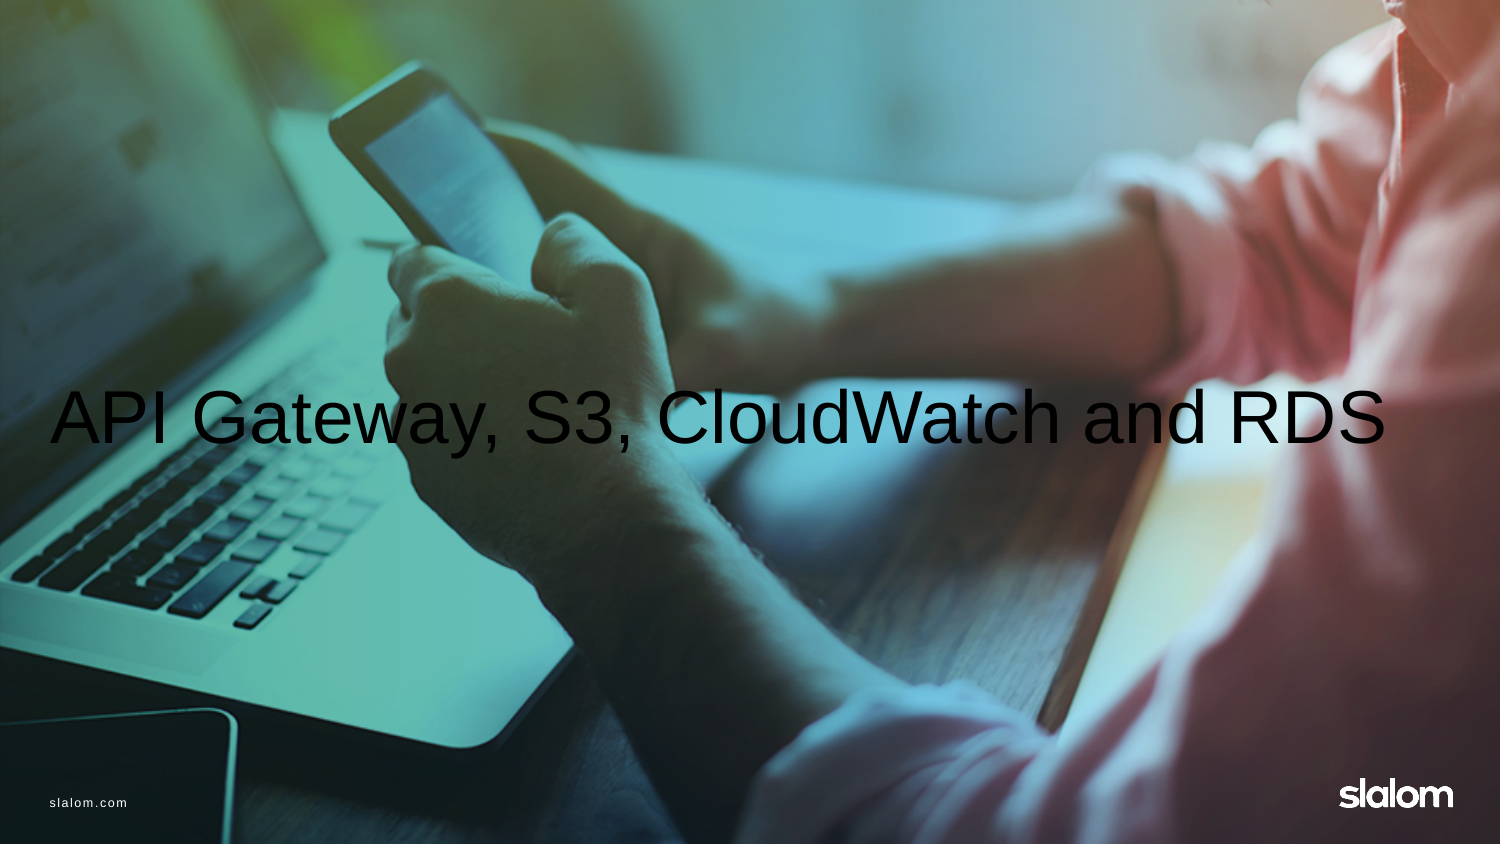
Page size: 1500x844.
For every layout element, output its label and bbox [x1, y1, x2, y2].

picture [0, 0, 1500, 844]
text_box [46, 778, 1453, 811]
